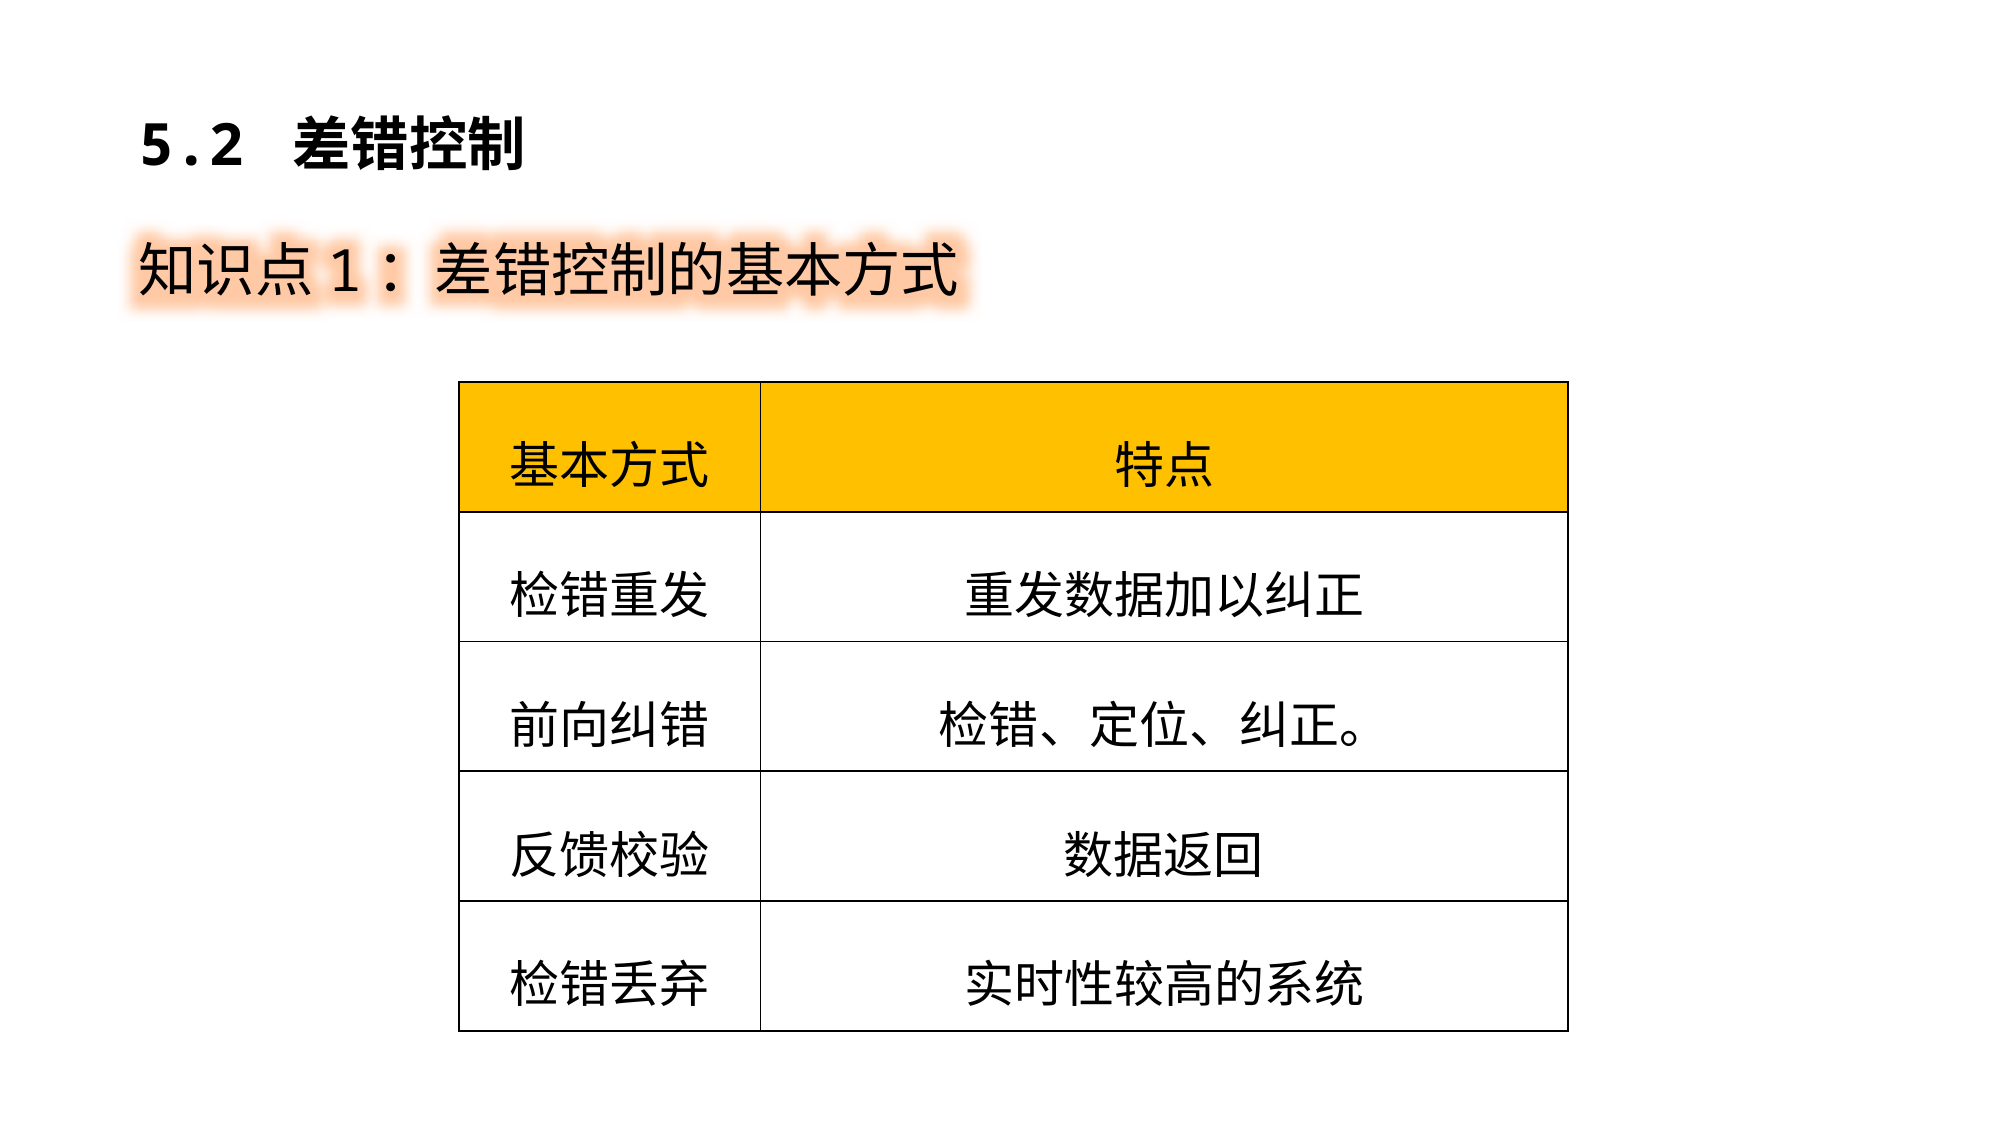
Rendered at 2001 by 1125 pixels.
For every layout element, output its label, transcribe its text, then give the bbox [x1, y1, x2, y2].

table_header 基本方式 [460, 383, 760, 511]
table_cell 数据返回 [761, 772, 1567, 900]
table_cell 实时性较高的系统 [761, 902, 1567, 1030]
table_cell 检错丢弃 [460, 902, 760, 1030]
text_box 知识点1：差错控制的基本方式 [120, 172, 1945, 329]
table_cell 检错重发 [460, 513, 760, 641]
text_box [118, 170, 1949, 335]
table_cell 反馈校验 [460, 772, 760, 900]
text_box 5.2 差错控制 [120, 97, 1568, 154]
text_box L=800bit R=1Gbit/s v=200000km/s 求D？ D=（(L/R)*v）/2=80m [114, 166, 1954, 339]
table_header 特点 [761, 383, 1567, 511]
table_cell 前向纠错 [460, 642, 760, 770]
table_cell 重发数据加以纠正 [761, 513, 1567, 641]
table_cell 检错、定位、纠正。 [761, 642, 1567, 770]
